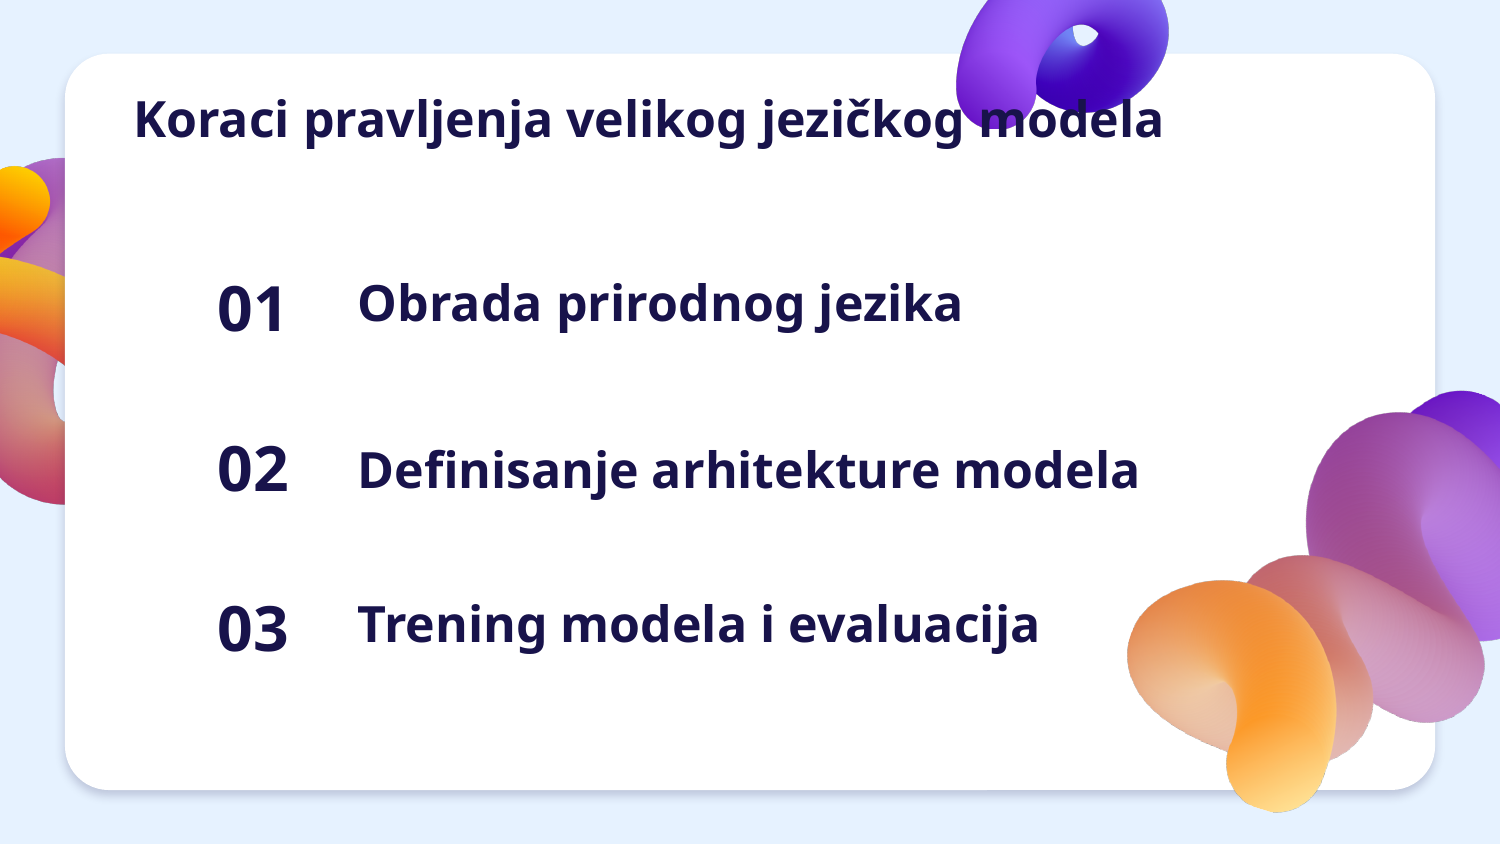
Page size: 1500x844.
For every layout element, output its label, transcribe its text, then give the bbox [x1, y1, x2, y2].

picture [956, 0, 1189, 72]
subtitle Definisanje arhitekture modela [342, 437, 1108, 514]
picture [1093, 315, 1500, 844]
title 01 [193, 246, 314, 367]
picture [0, 143, 64, 535]
title 03 [193, 565, 314, 687]
title Koraci pravljenja velikog jezičkog modela [118, 72, 1382, 167]
subtitle Obrada prirodnog jezika [342, 226, 1029, 347]
title 02 [193, 406, 314, 527]
subtitle Trening modela i evaluacija [342, 585, 1108, 667]
